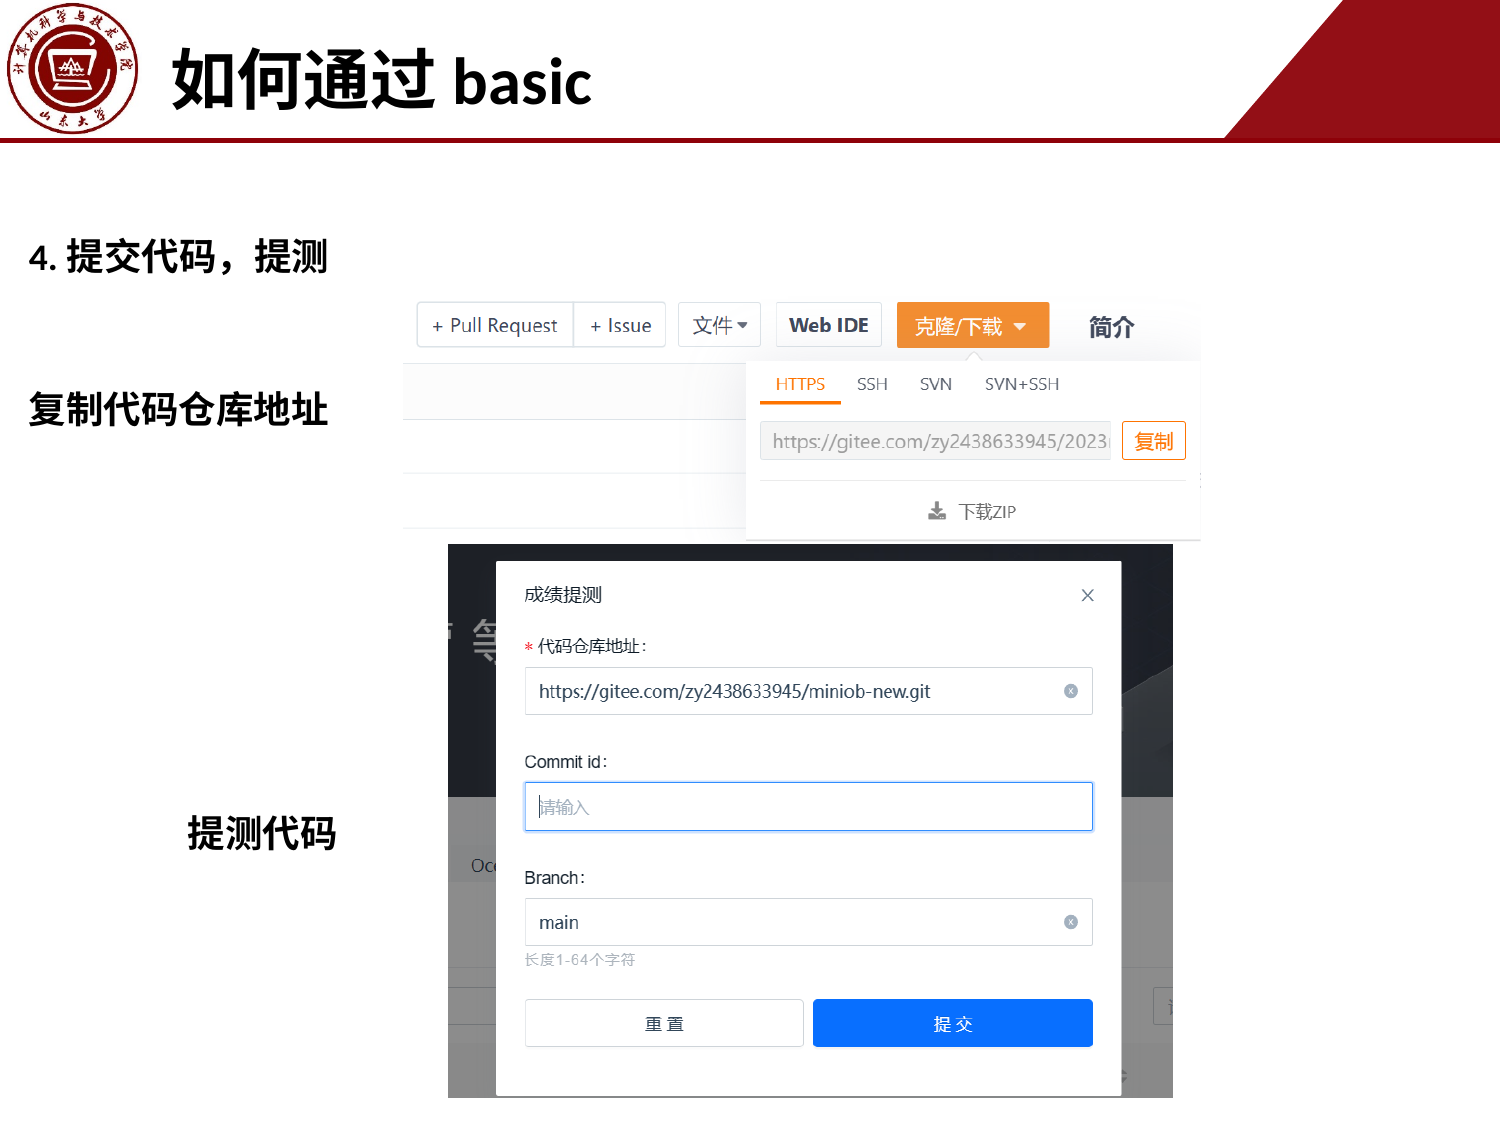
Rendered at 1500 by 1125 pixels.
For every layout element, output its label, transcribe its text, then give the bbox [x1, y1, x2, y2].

text_box 如何通过basic [155, 40, 1449, 116]
text_box 提测代码 [173, 779, 365, 862]
picture [0, 0, 142, 138]
text_box 复制代码仓库地址 [14, 356, 357, 439]
picture [403, 289, 1201, 542]
text_box 4.提交代码，提测 [14, 202, 1500, 285]
picture [448, 544, 1173, 1098]
